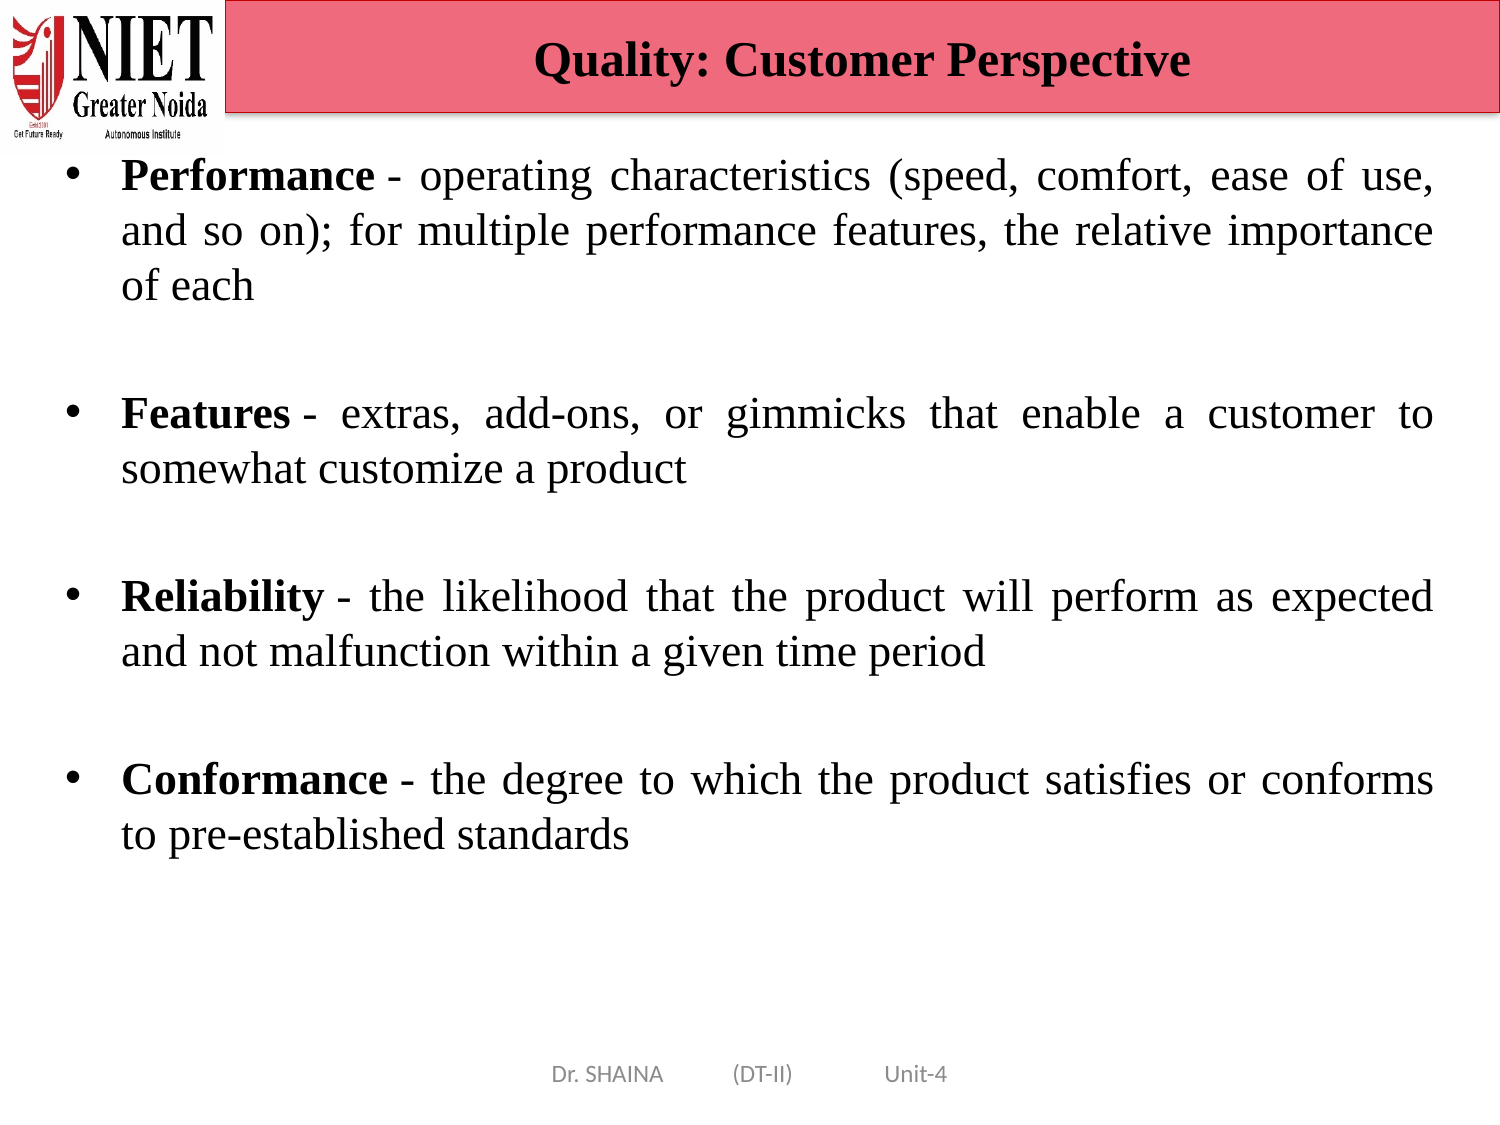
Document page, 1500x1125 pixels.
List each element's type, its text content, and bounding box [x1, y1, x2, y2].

text_box Quality: Customer Perspective [226, 0, 1500, 113]
list Performance - operating characteristics (speed, comfort, ease of use, and so on); for multiple performance features, the relative importance of each Features - extras, add-ons, or gimmicks that enable a customer to somewhat customize a product Reliability - the likelihood that the product will perform as expected and not malfunction within a given time period Conformance - the degree to which the product satisfies or conforms to pre-established standards [50, 137, 1450, 1050]
picture [0, 0, 226, 156]
footer Dr. SHAINA (DT-II) Unit-4 [512, 1042, 988, 1103]
